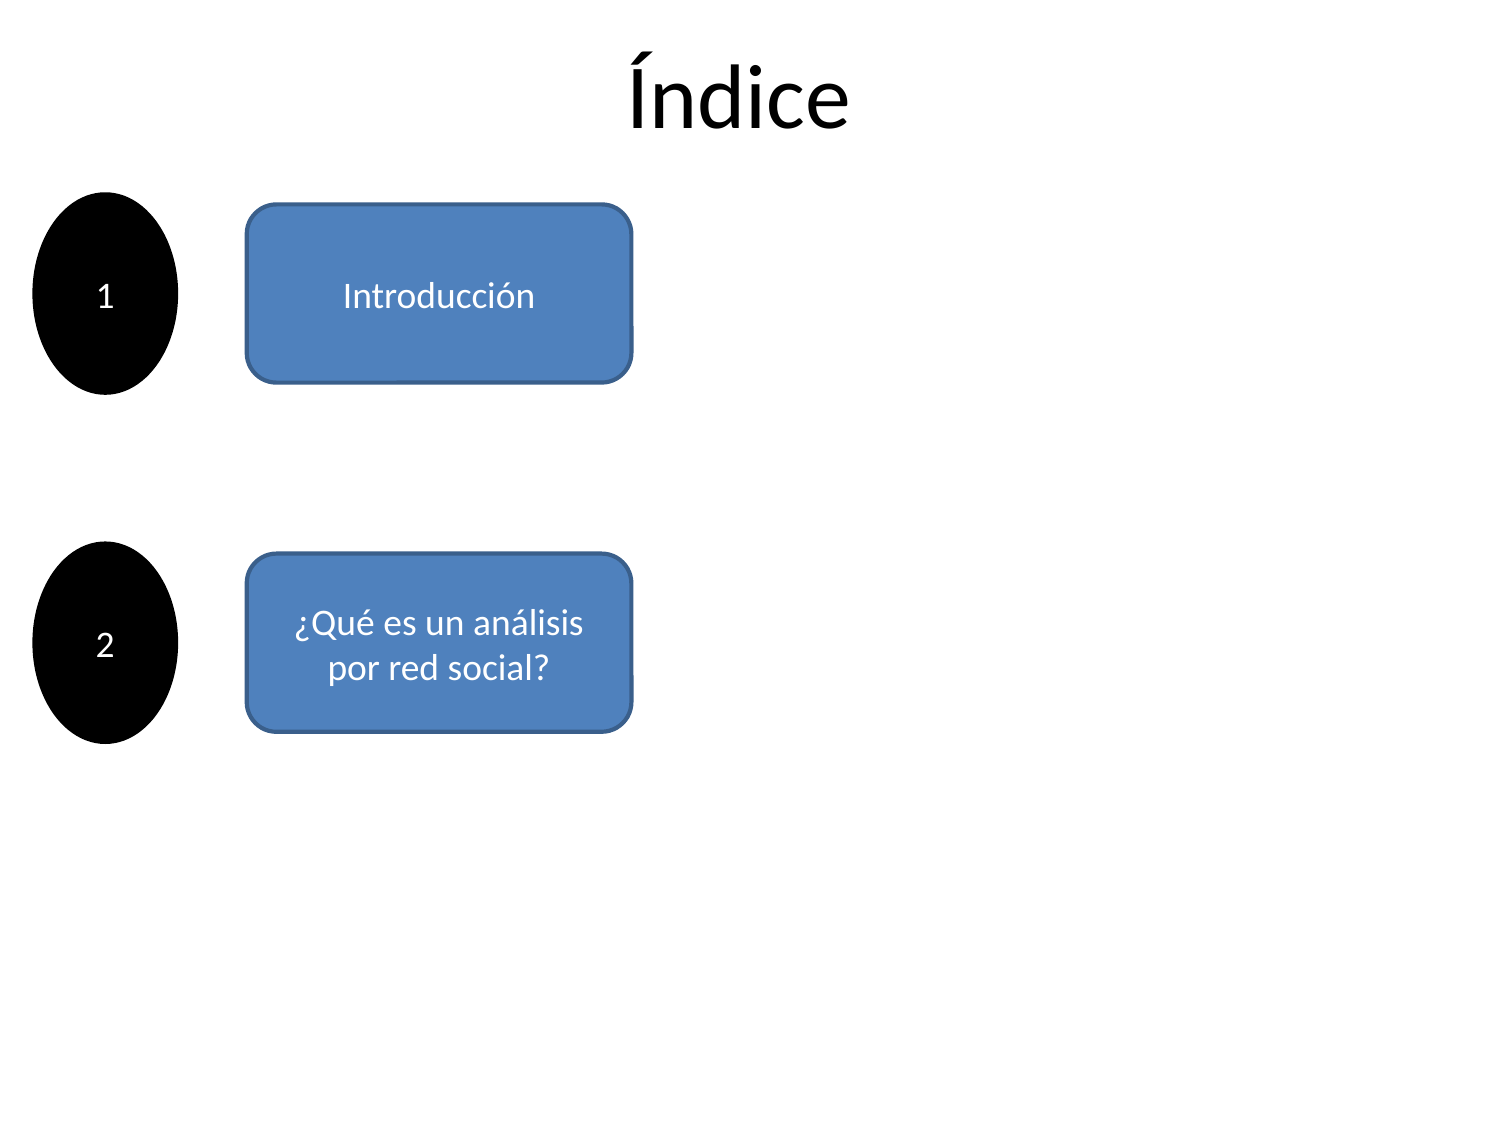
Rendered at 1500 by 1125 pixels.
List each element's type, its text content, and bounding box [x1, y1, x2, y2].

text_box ¿Qué es un análisis por red social? [244, 551, 634, 734]
text_box 1 [32, 192, 179, 395]
text_box Introducción [244, 202, 634, 385]
title Índice [104, 18, 1374, 165]
text_box 2 [32, 541, 179, 745]
